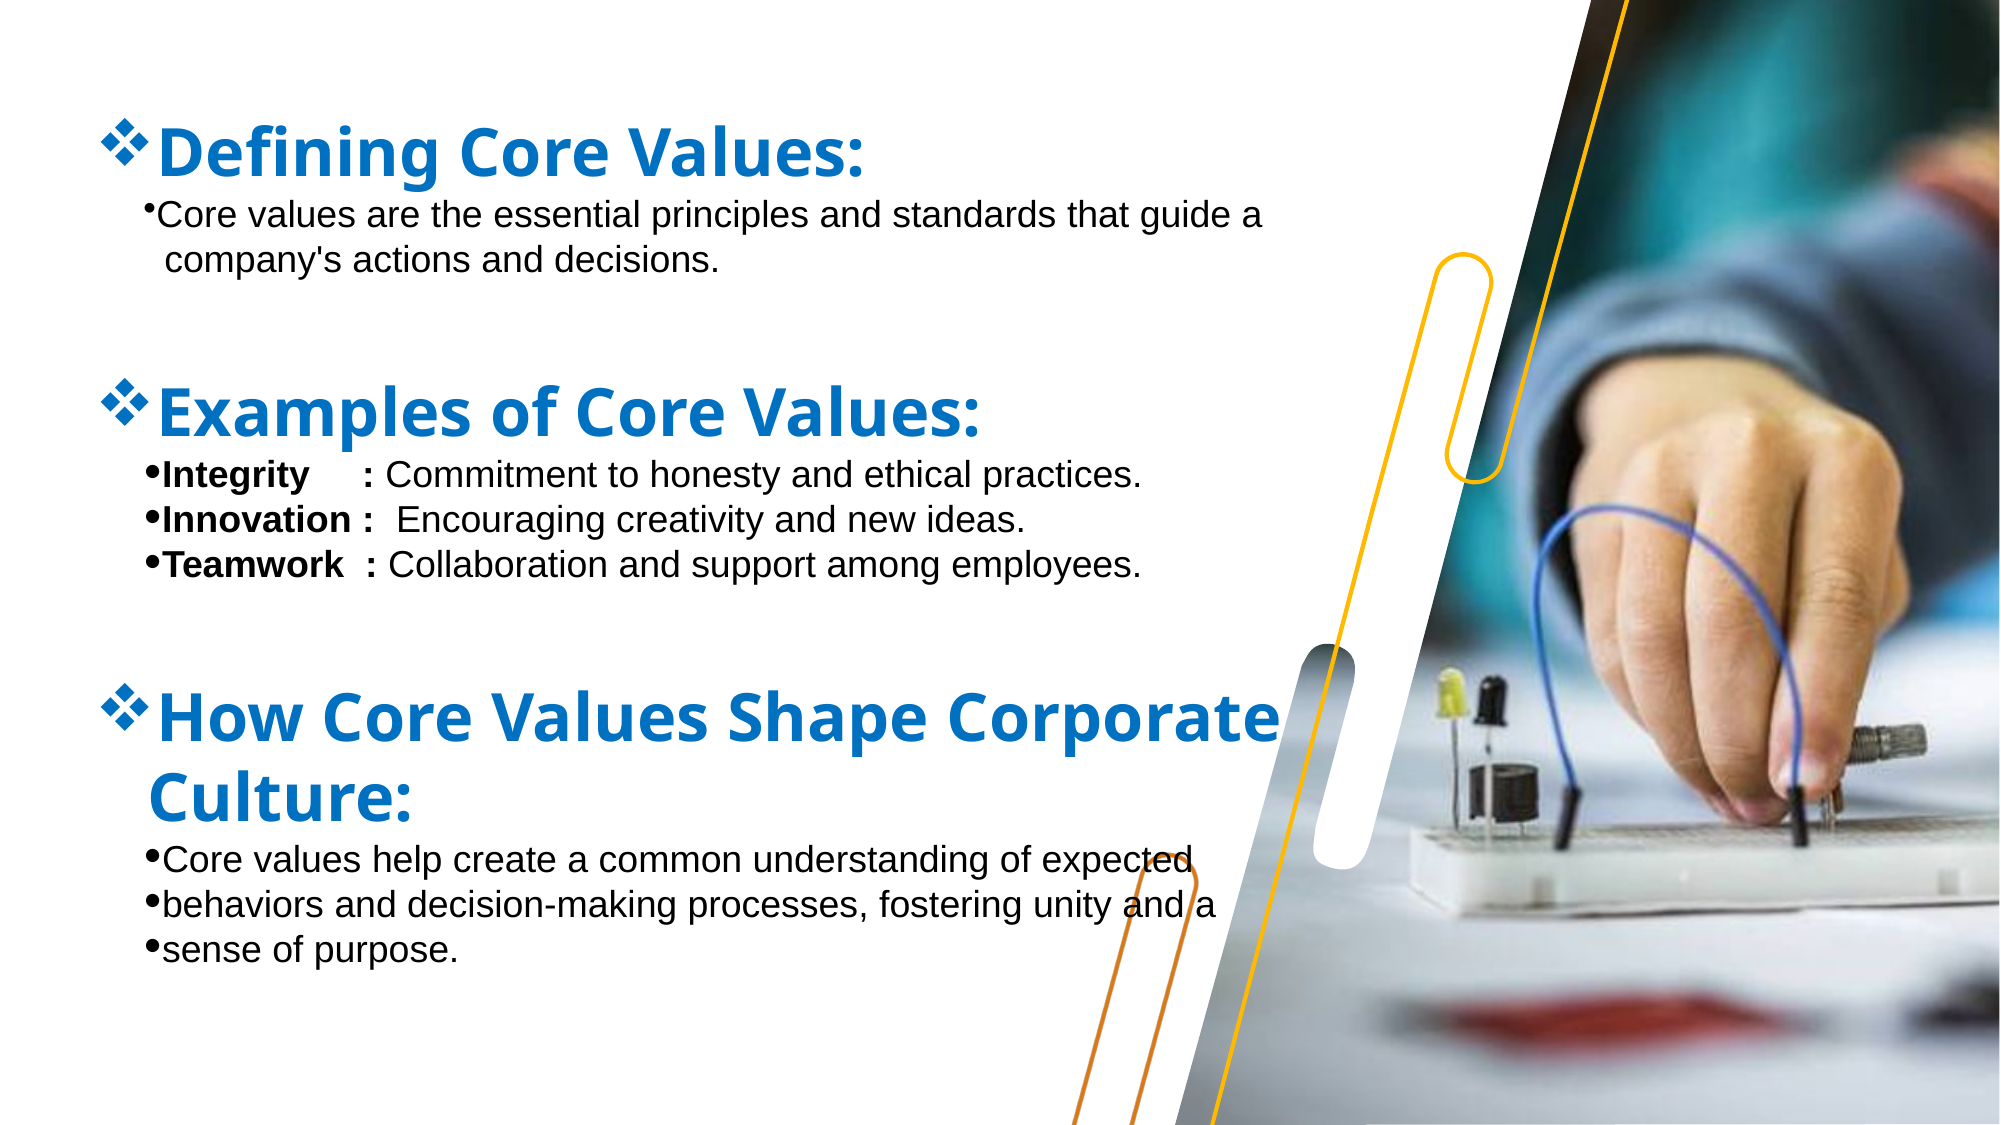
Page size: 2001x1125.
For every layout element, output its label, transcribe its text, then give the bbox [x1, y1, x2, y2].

list Defining Core Values: Core values are the essential principles and standards that guide a company's actions and decisions. Examples of Core Values: Integrity : Commitment to honesty and ethical practices. Innovation : Encouraging creativity and new ideas. Teamwork : Collaboration and support among employees. How Core Values Shape Corporate Culture: Core values help create a common understanding of expected behaviors and decision-making processes, fostering unity and a sense of purpose. [80, 102, 1171, 1023]
picture [1060, 0, 2000, 1125]
